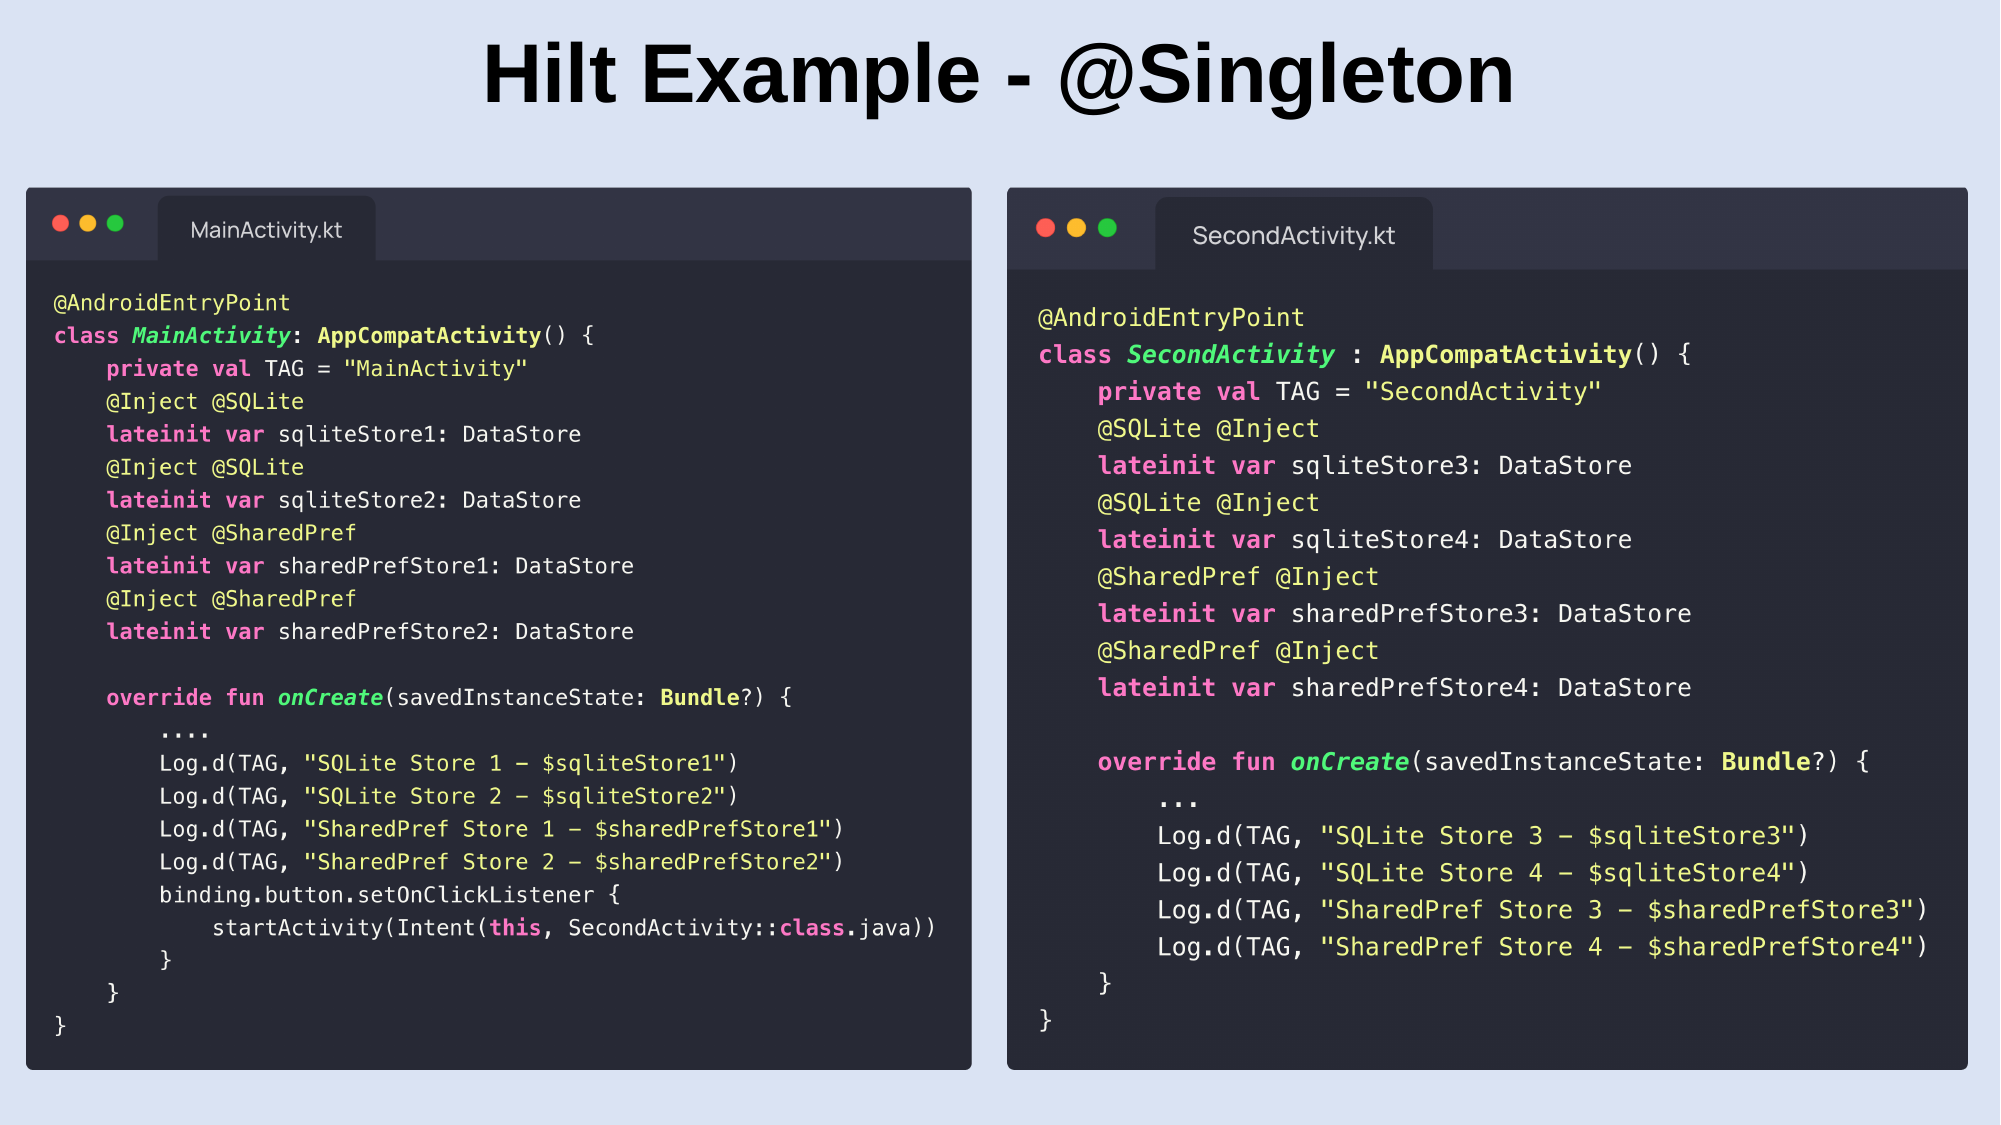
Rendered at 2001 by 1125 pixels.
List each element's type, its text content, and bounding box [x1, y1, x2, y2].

title Hilt Example - @Singleton [0, 0, 2000, 152]
picture [26, 186, 972, 1070]
picture [1007, 186, 1968, 1070]
